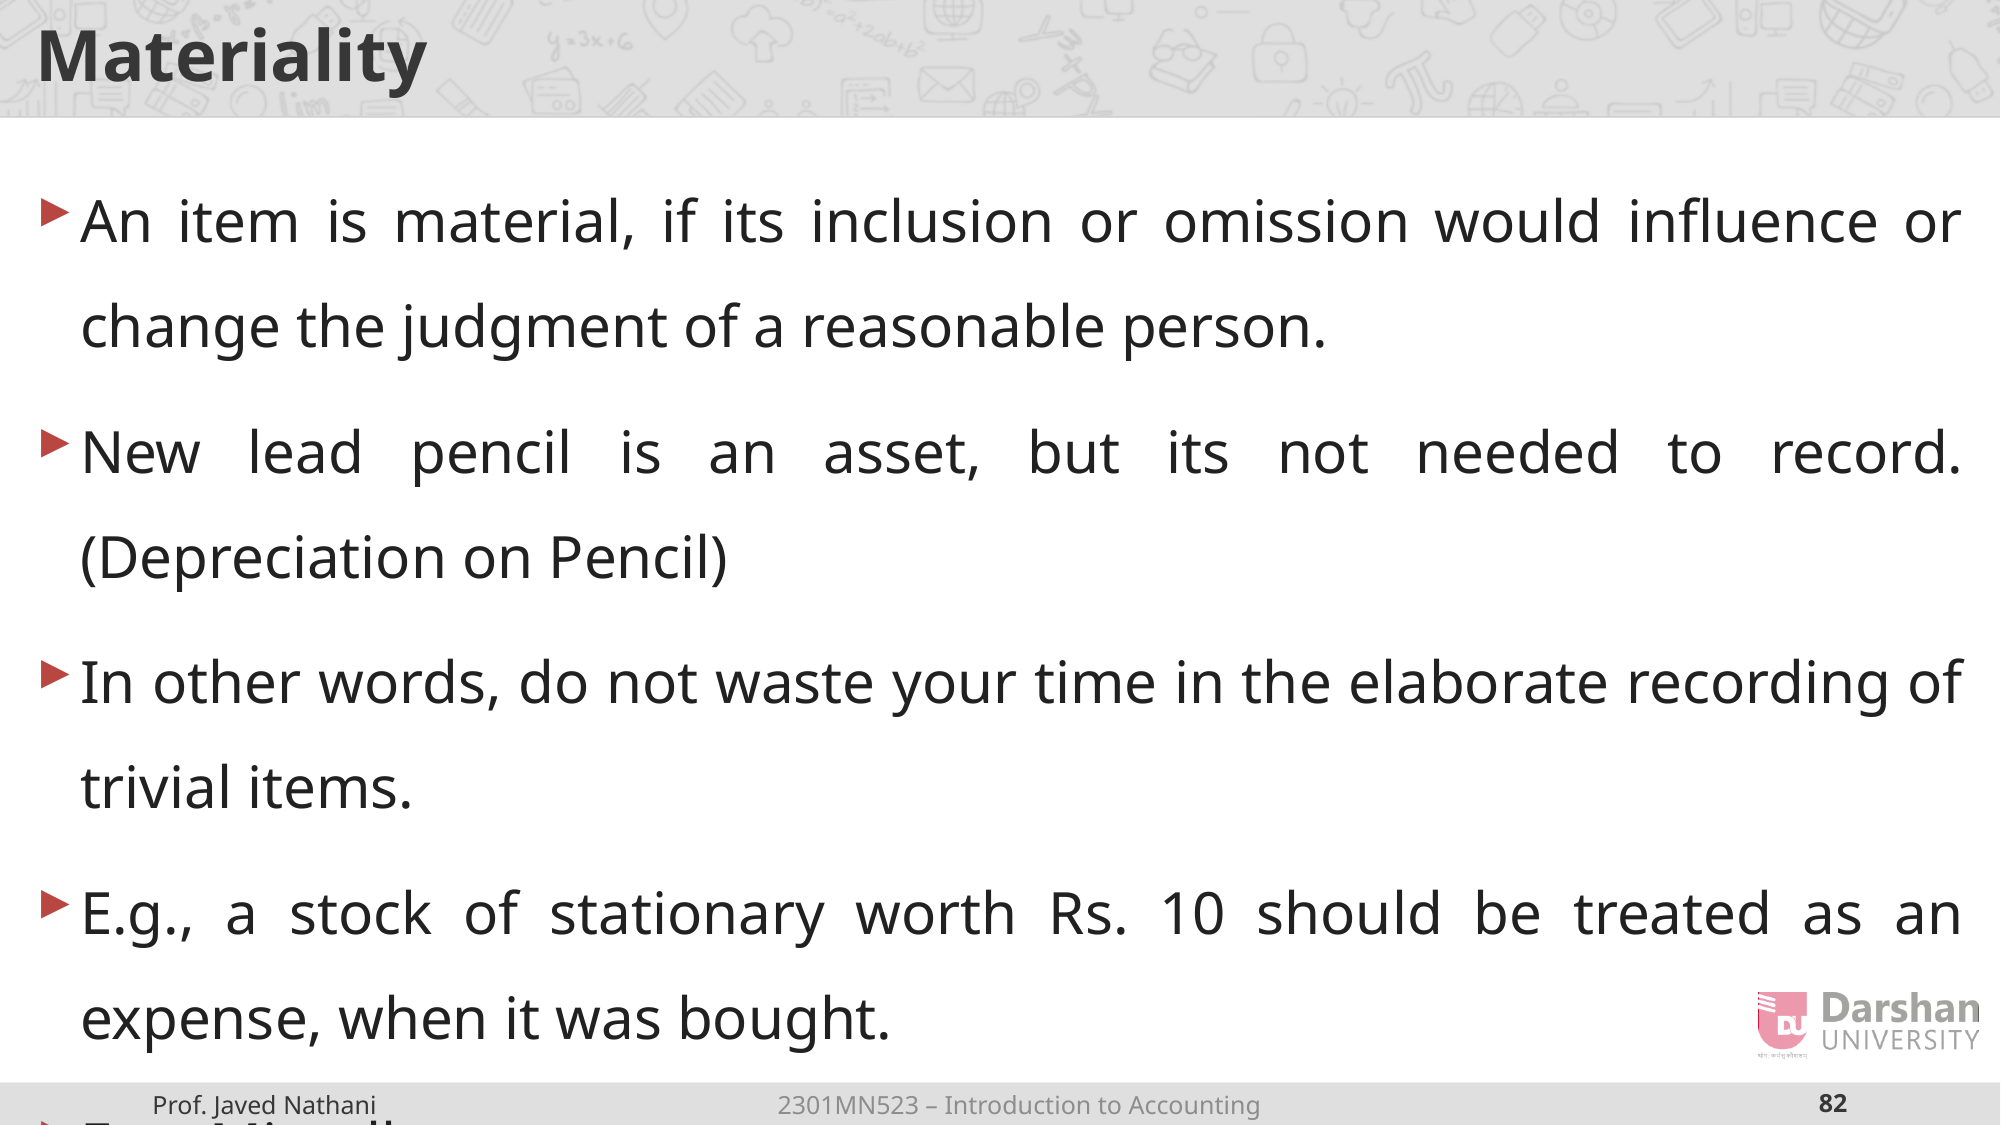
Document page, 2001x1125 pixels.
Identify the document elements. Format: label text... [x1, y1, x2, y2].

list An item is material, if its inclusion or omission would influence or change the judgment of a reasonable person. New lead pencil is an asset, but its not needed to record. (Depreciation on Pencil) In other words, do not waste your time in the elaborate recording of trivial items. E.g., a stock of stationary worth Rs. 10 should be treated as an expense, when it was bought. E.g., Miscellaneous expense [21, 141, 1979, 1059]
title Materiality [0, 0, 2000, 117]
